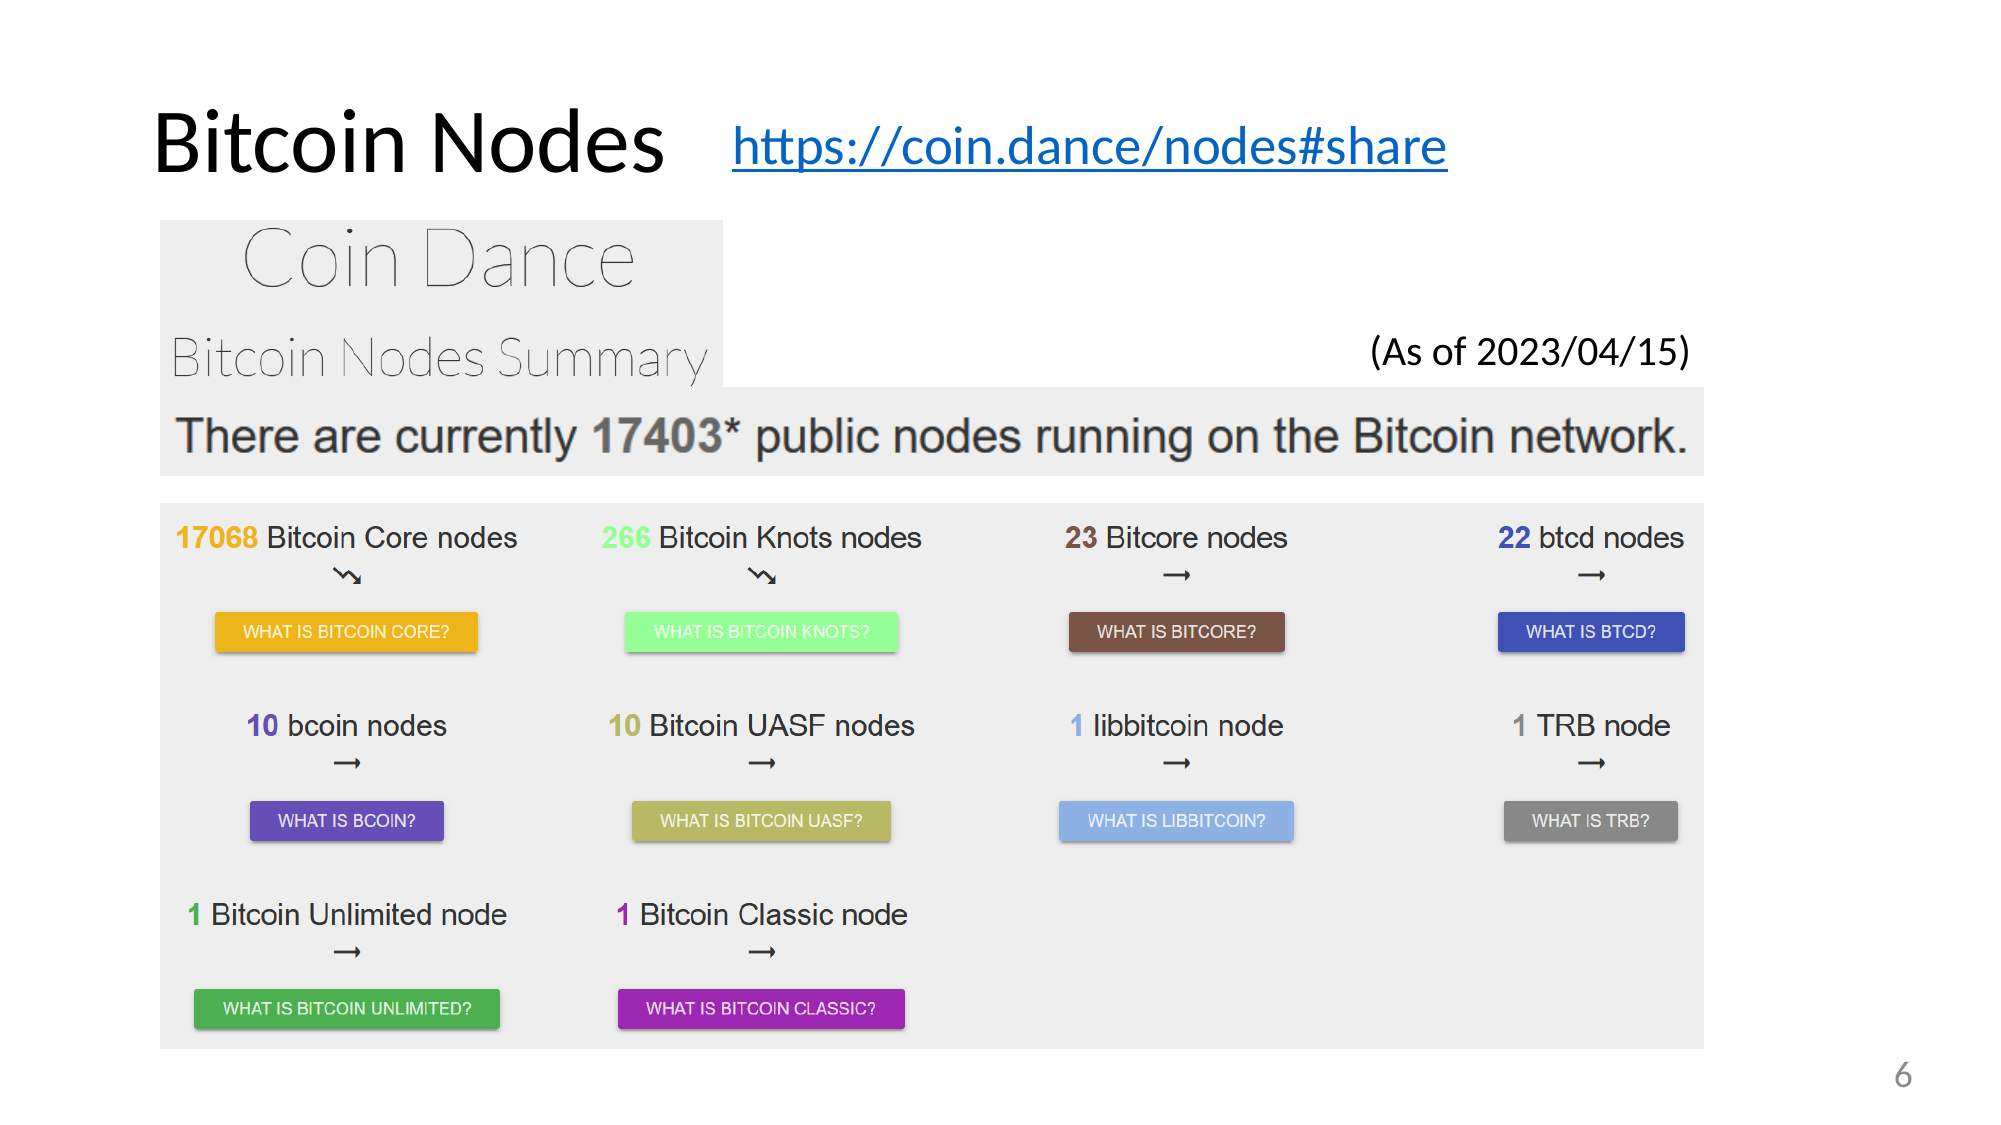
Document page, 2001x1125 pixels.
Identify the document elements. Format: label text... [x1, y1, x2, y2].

picture [160, 503, 1704, 1049]
title Bitcoin Nodes [137, 59, 1863, 227]
list https://coin.dance/nodes#share [717, 102, 1562, 184]
slide_number 6 [1477, 1042, 1928, 1103]
picture [160, 220, 1704, 476]
text_box (As of 2023/04/15) [1354, 316, 1707, 381]
